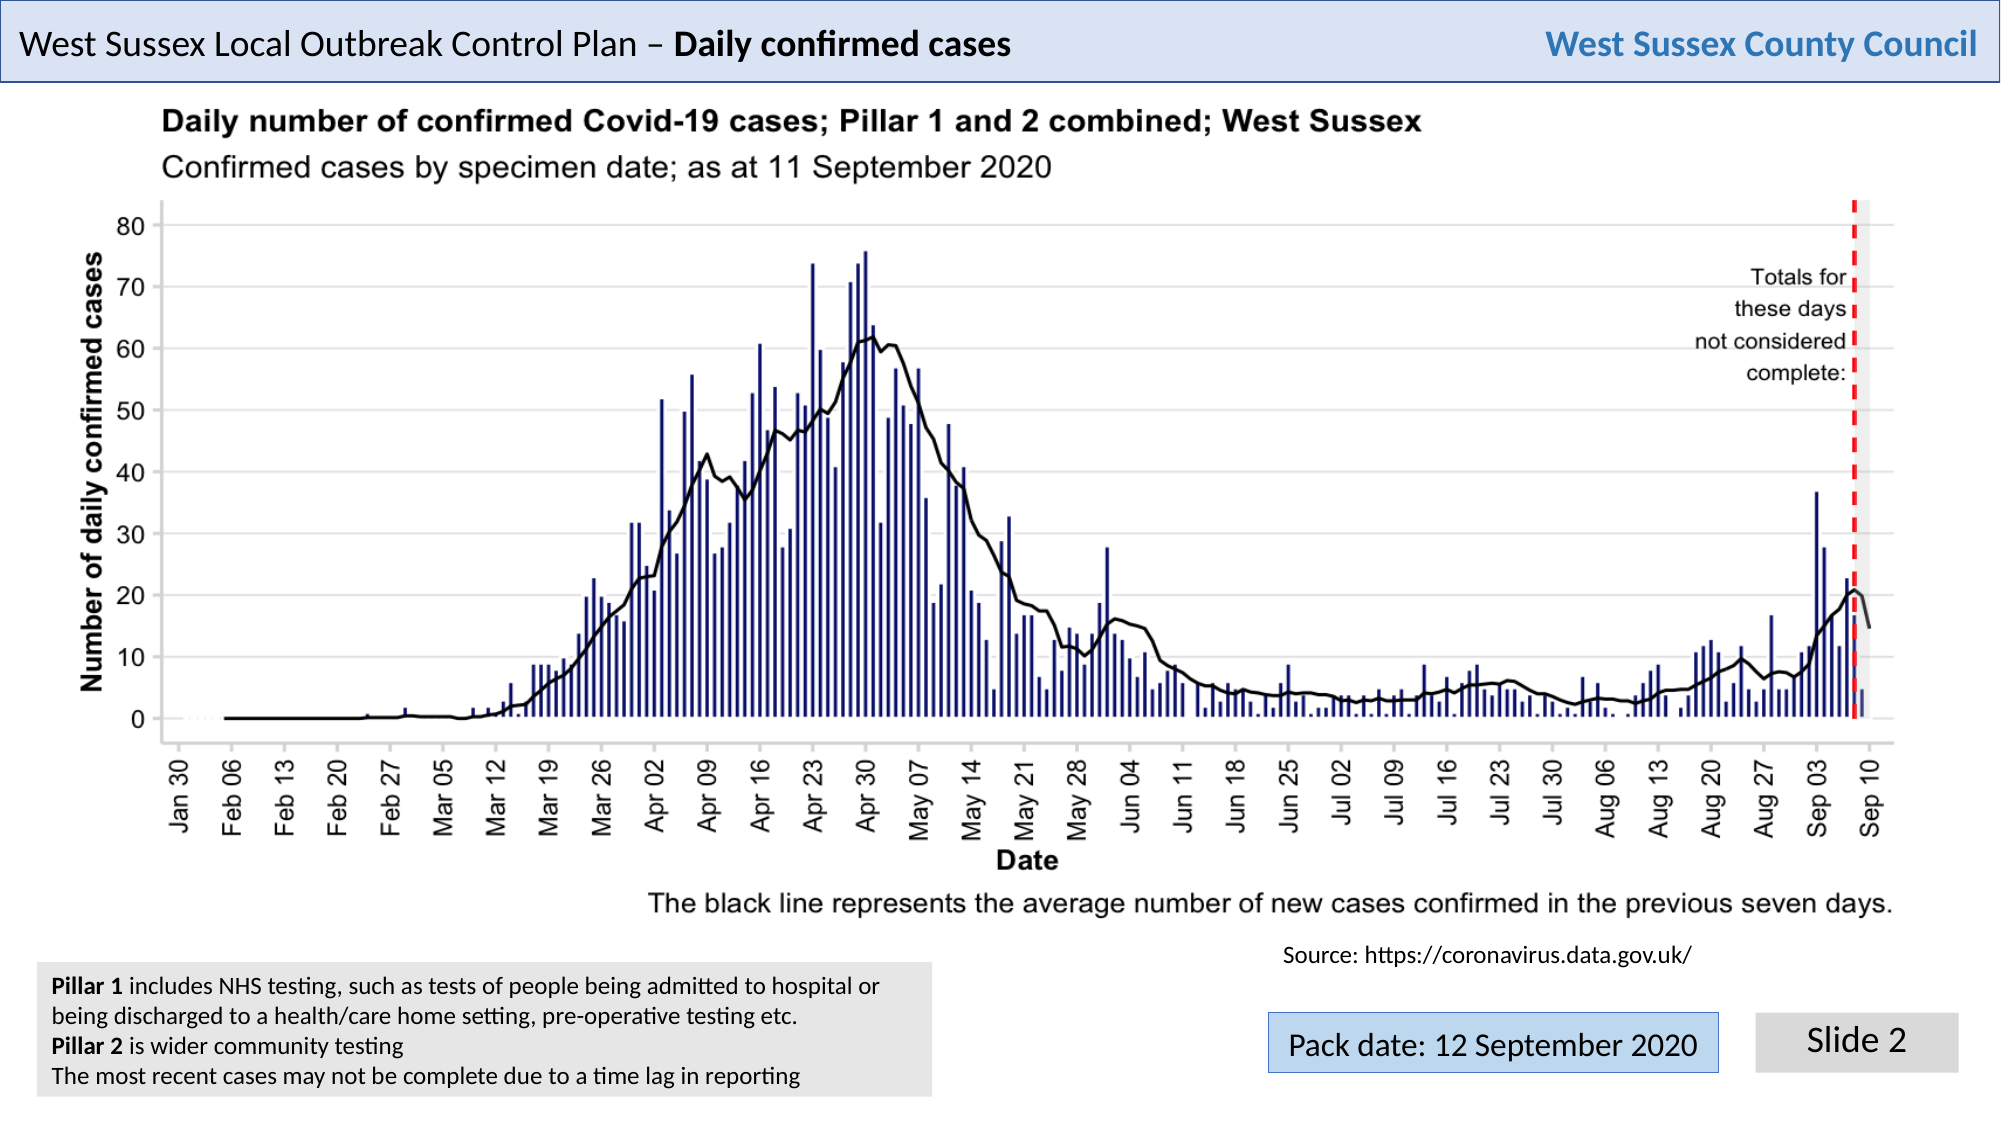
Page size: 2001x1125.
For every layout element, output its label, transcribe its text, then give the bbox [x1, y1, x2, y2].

list Slide 2 [1755, 1012, 1959, 1073]
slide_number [1268, 1012, 1719, 1073]
picture [63, 91, 1912, 935]
list Source: https://coronavirus.data.gov.uk/ [1268, 935, 1912, 995]
